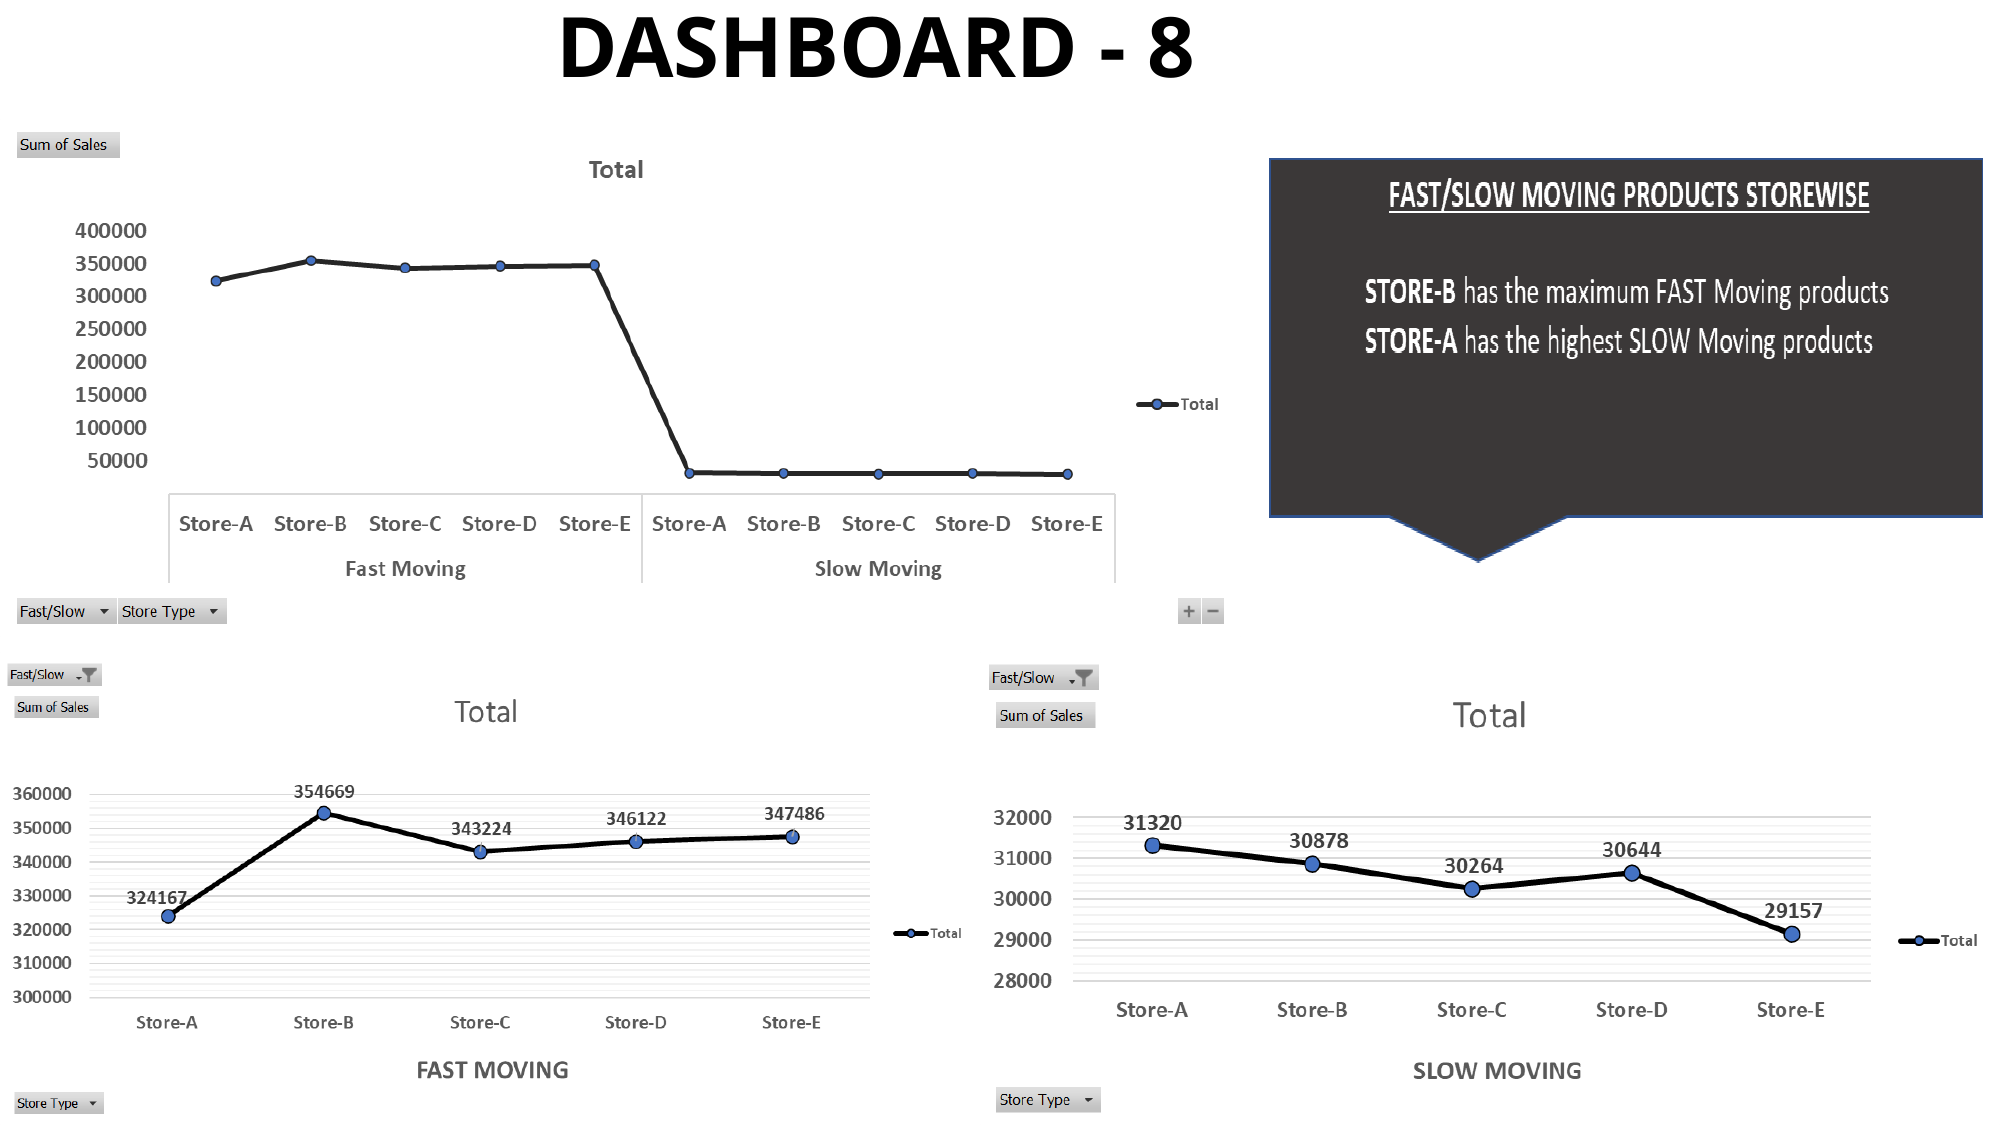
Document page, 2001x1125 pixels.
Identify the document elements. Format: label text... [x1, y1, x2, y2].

picture [1269, 158, 1983, 563]
text_box DASHBOARD - 8 [541, 0, 1211, 102]
picture [0, 119, 1241, 637]
picture [0, 652, 2000, 1125]
